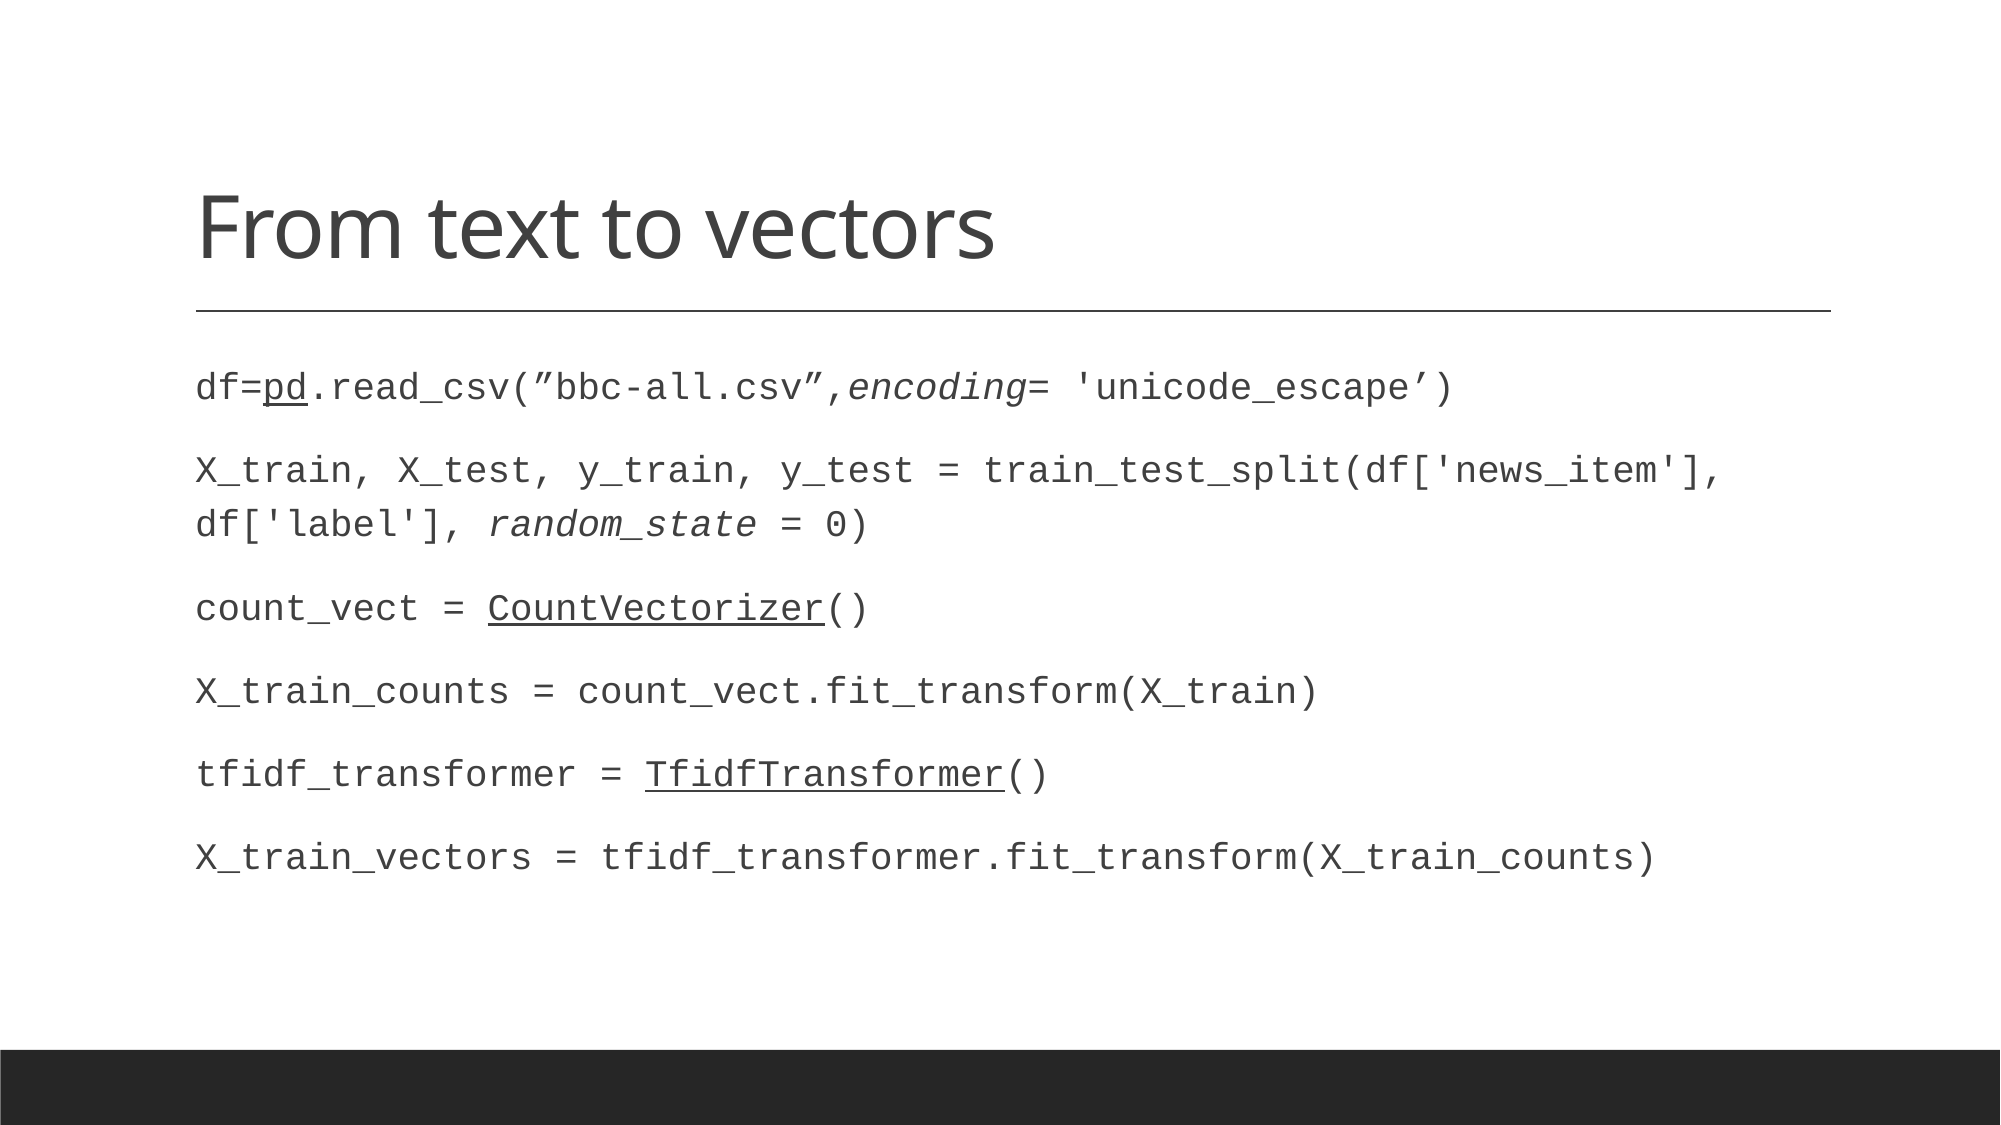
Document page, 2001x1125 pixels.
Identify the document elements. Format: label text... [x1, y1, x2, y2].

title From text to vectors [180, 47, 1830, 285]
list df=pd.read_csv(”bbc-all.csv”,encoding= 'unicode_escape’) X_train, X_test, y_train, y_test = train_test_split(df['news_item'], df['label'], random_state = 0) count_vect = CountVectorizer() X_train_counts = count_vect.fit_transform(X_train) tfidf_transformer = TfidfTransformer() X_train_vectors = tfidf_transformer.fit_transform(X_train_counts) [180, 345, 1830, 963]
